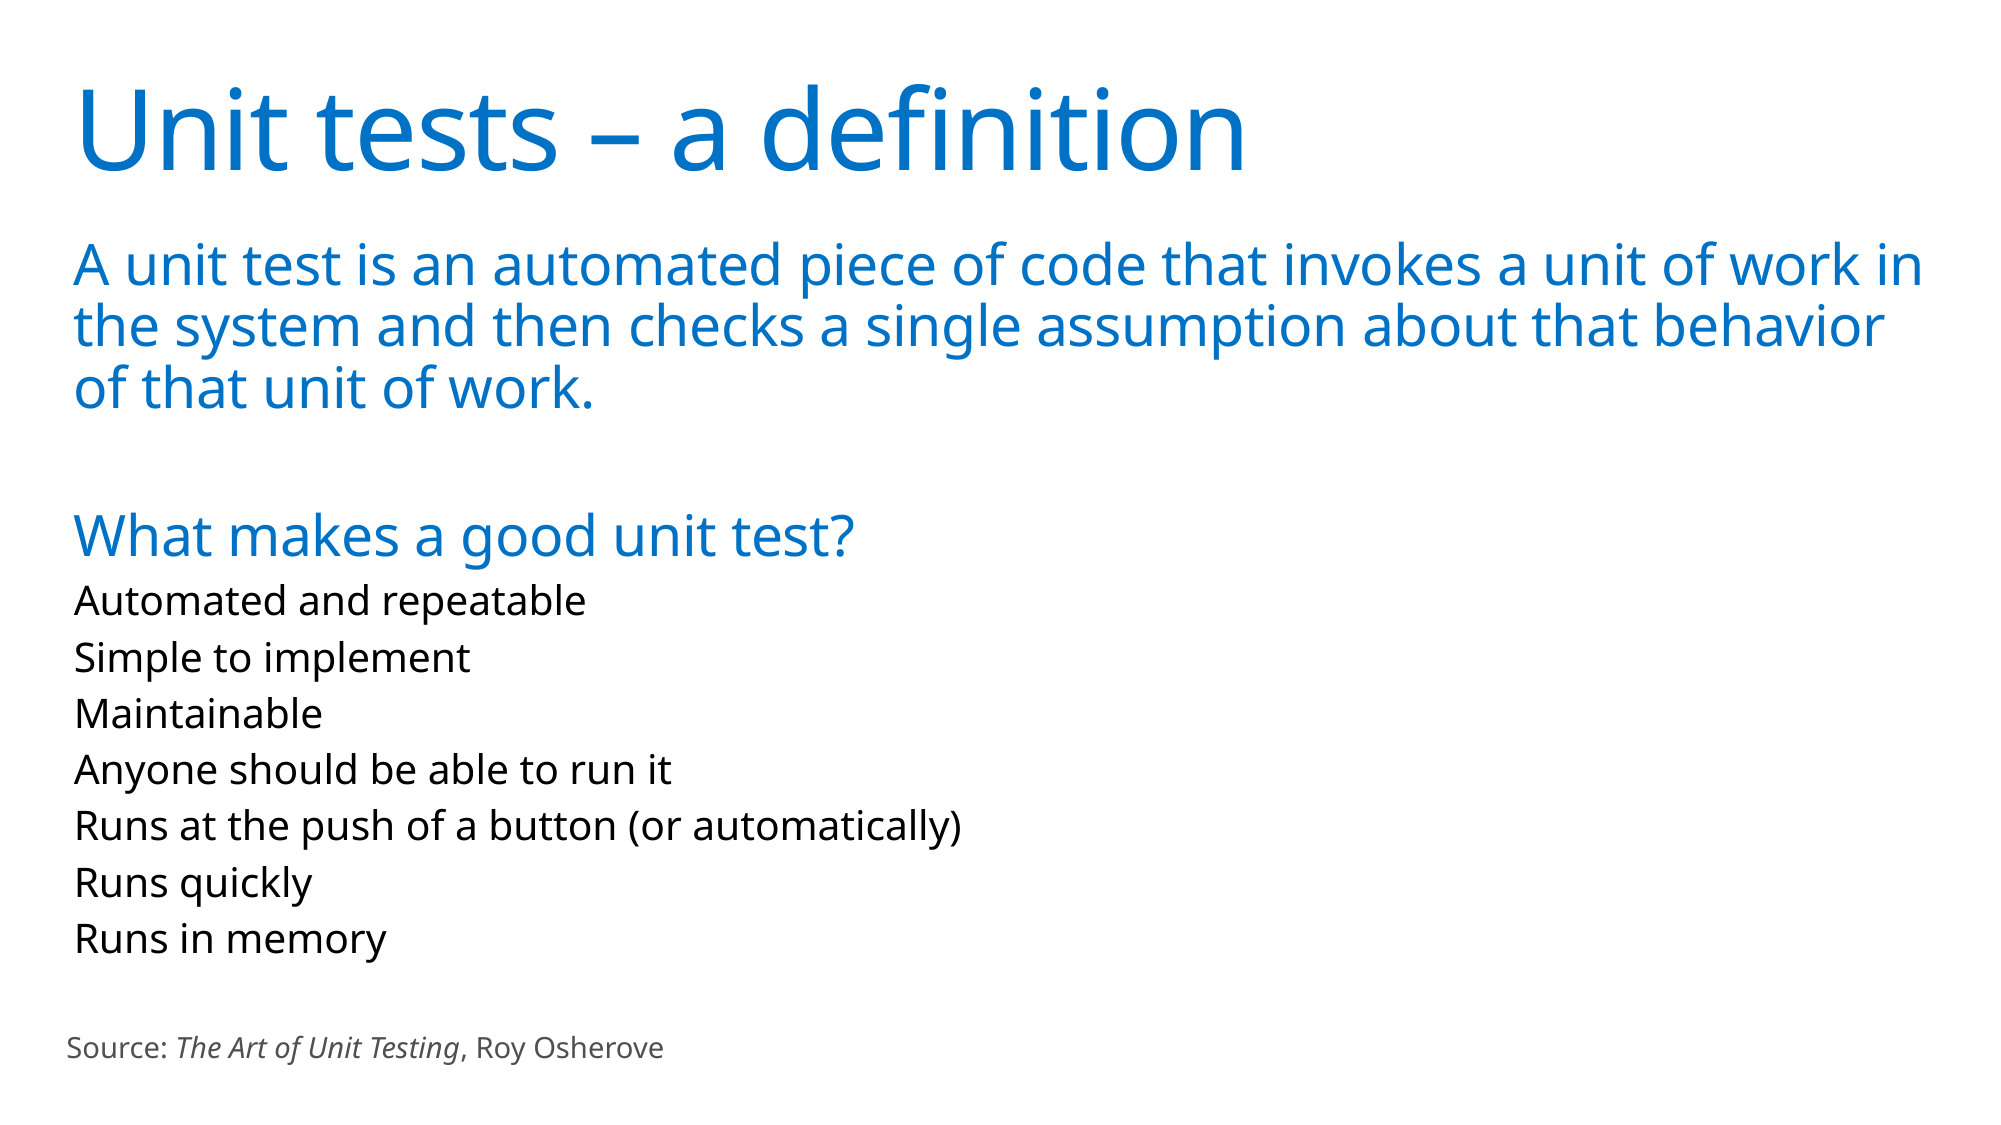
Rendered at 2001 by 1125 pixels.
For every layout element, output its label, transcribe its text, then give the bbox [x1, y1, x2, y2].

text_box Source: The Art of Unit Testing, Roy Osherove [36, 1018, 1942, 1082]
title Unit tests – a definition [58, 58, 1942, 206]
list A unit test is an automated piece of code that invokes a unit of work in the system and then checks a single assumption about that behavior of that unit of work. What makes a good unit test? Automated and repeatable Simple to implement Maintainable Anyone should be able to run it Runs at the push of a button (or automatically) Runs quickly Runs in memory [58, 220, 1942, 550]
